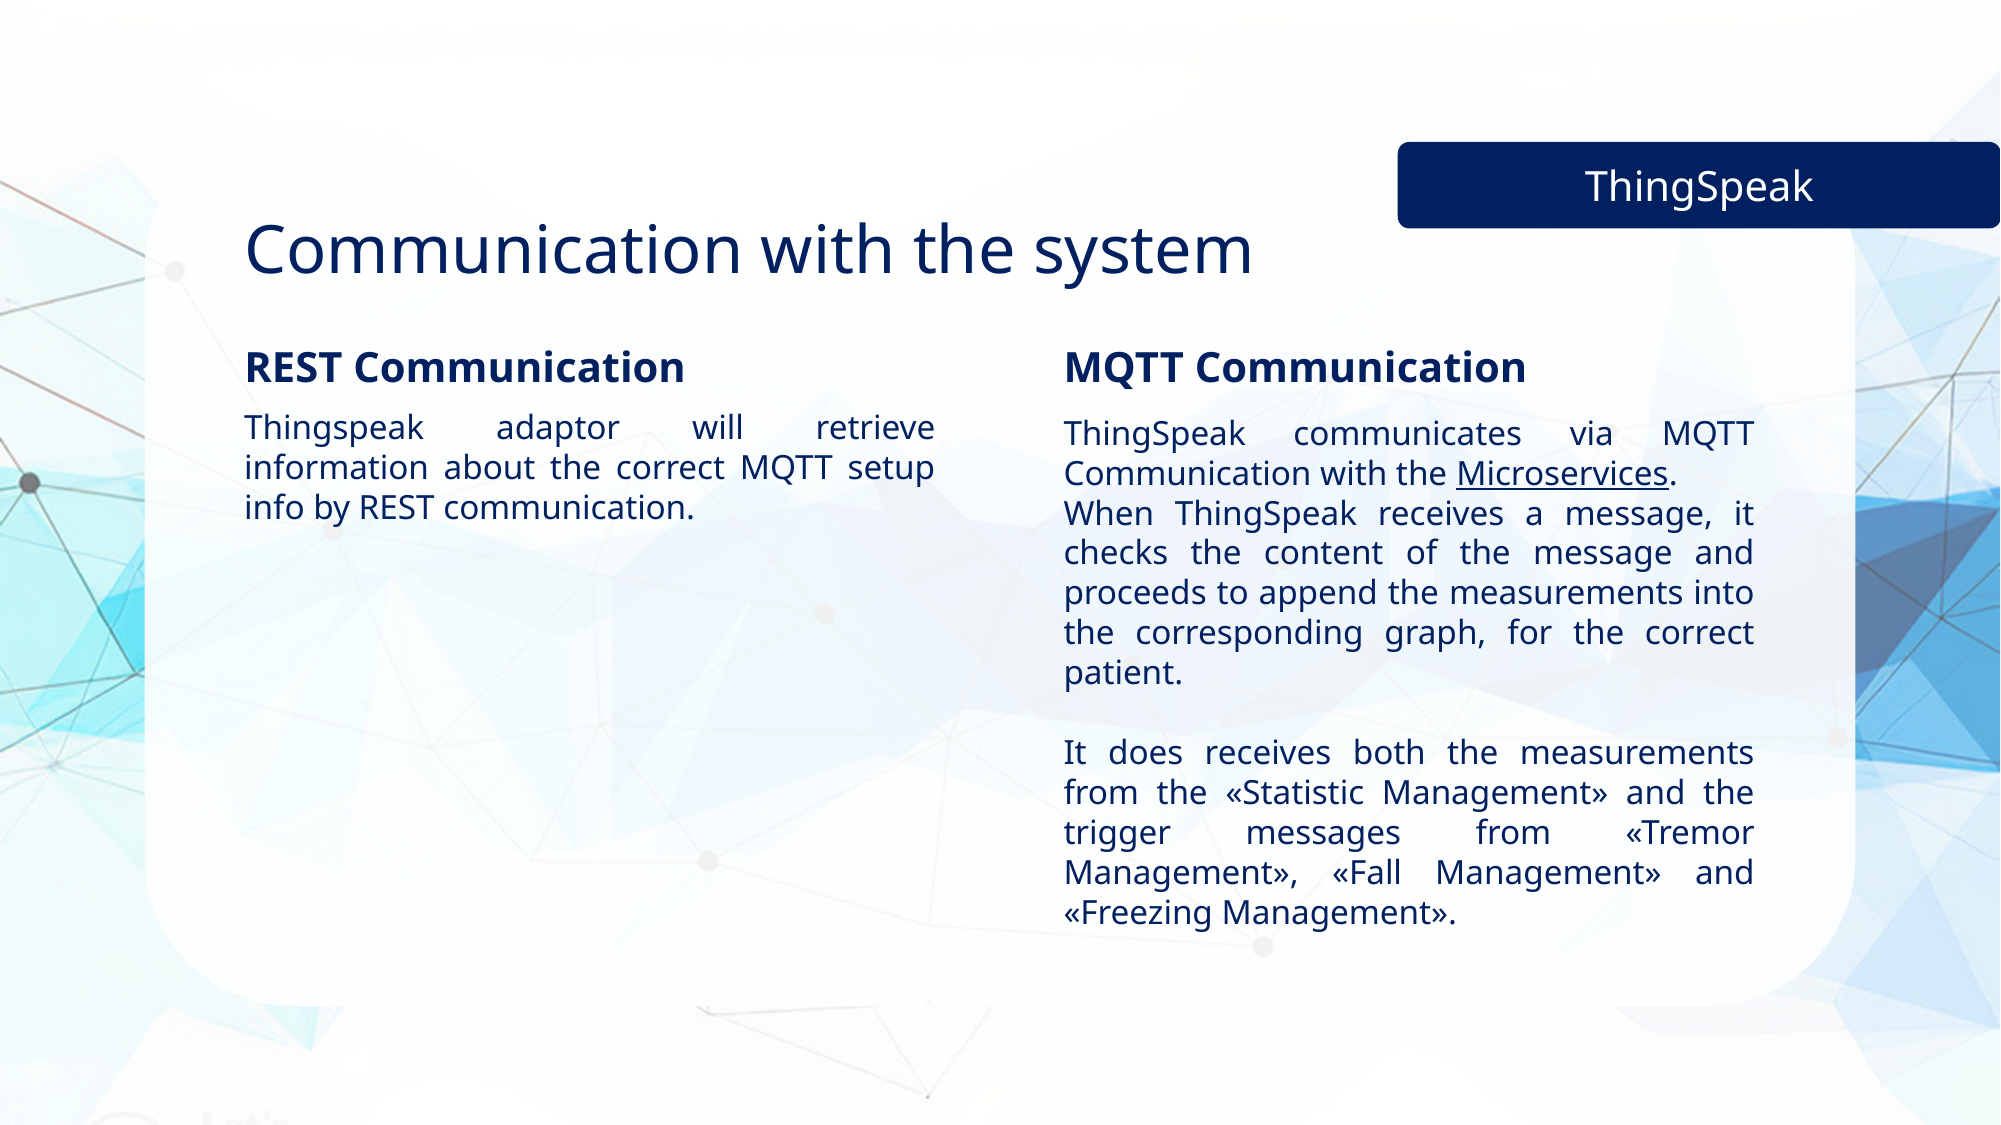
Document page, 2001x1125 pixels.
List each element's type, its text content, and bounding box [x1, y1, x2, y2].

text_box MQTT Communication [1048, 333, 1700, 398]
text_box ThingSpeak communicates via MQTT Communication with the Microservices. When ThingSpeak receives a message, it checks the content of the message and proceeds to append the measurements into the corresponding graph, for the correct patient. It does receives both the measurements from the «Statistic Management» and the trigger messages from «Tremor Management», «Fall Management» and «Freezing Management». [1048, 404, 1771, 939]
text_box REST Communication [229, 333, 881, 398]
text_box ThingSpeak [1397, 141, 2000, 229]
text_box Communication with the system [229, 208, 1413, 299]
picture [0, 0, 2001, 1125]
text_box Thingspeak adaptor will retrieve information about the correct MQTT setup info by REST communication. [229, 398, 952, 534]
